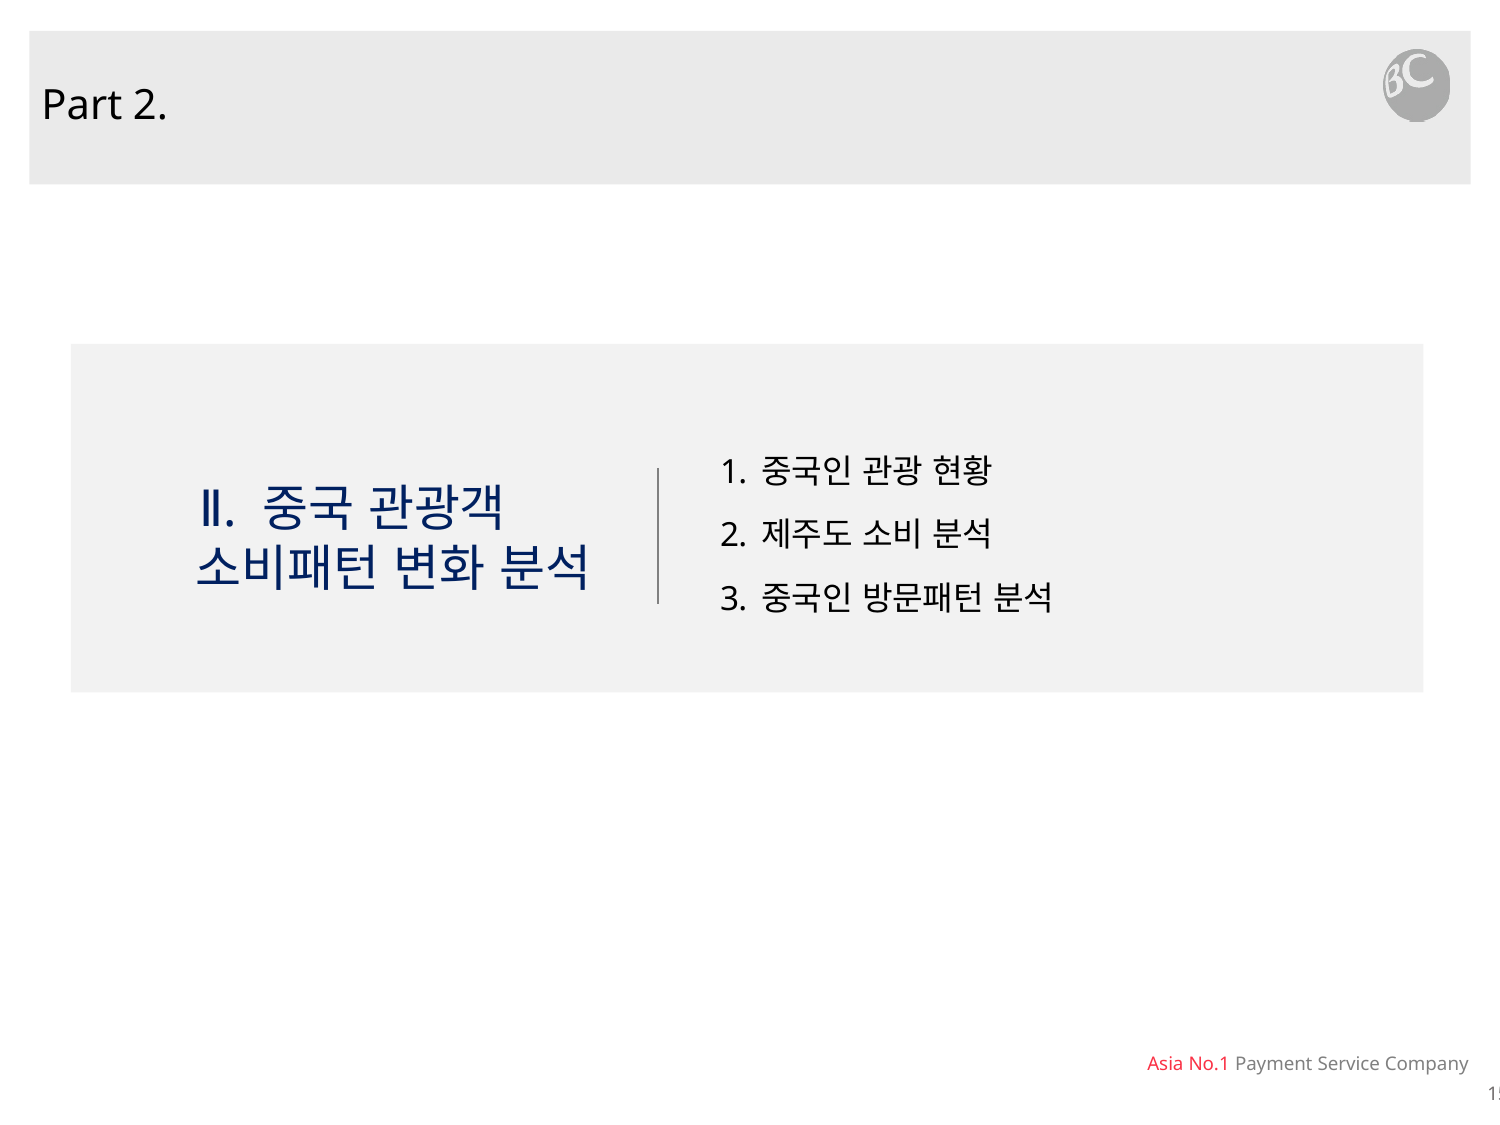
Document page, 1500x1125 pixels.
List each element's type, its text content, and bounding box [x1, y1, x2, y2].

picture [1383, 49, 1450, 122]
text_box 중국인 관광 현황 제주도 소비 분석 중국인 방문패턴 분석 [705, 418, 1070, 625]
list Part 2. [41, 83, 1376, 131]
text_box [70, 343, 1424, 693]
text_box Ⅱ. 중국 관광객 소비패턴 변화 분석 [98, 469, 607, 605]
